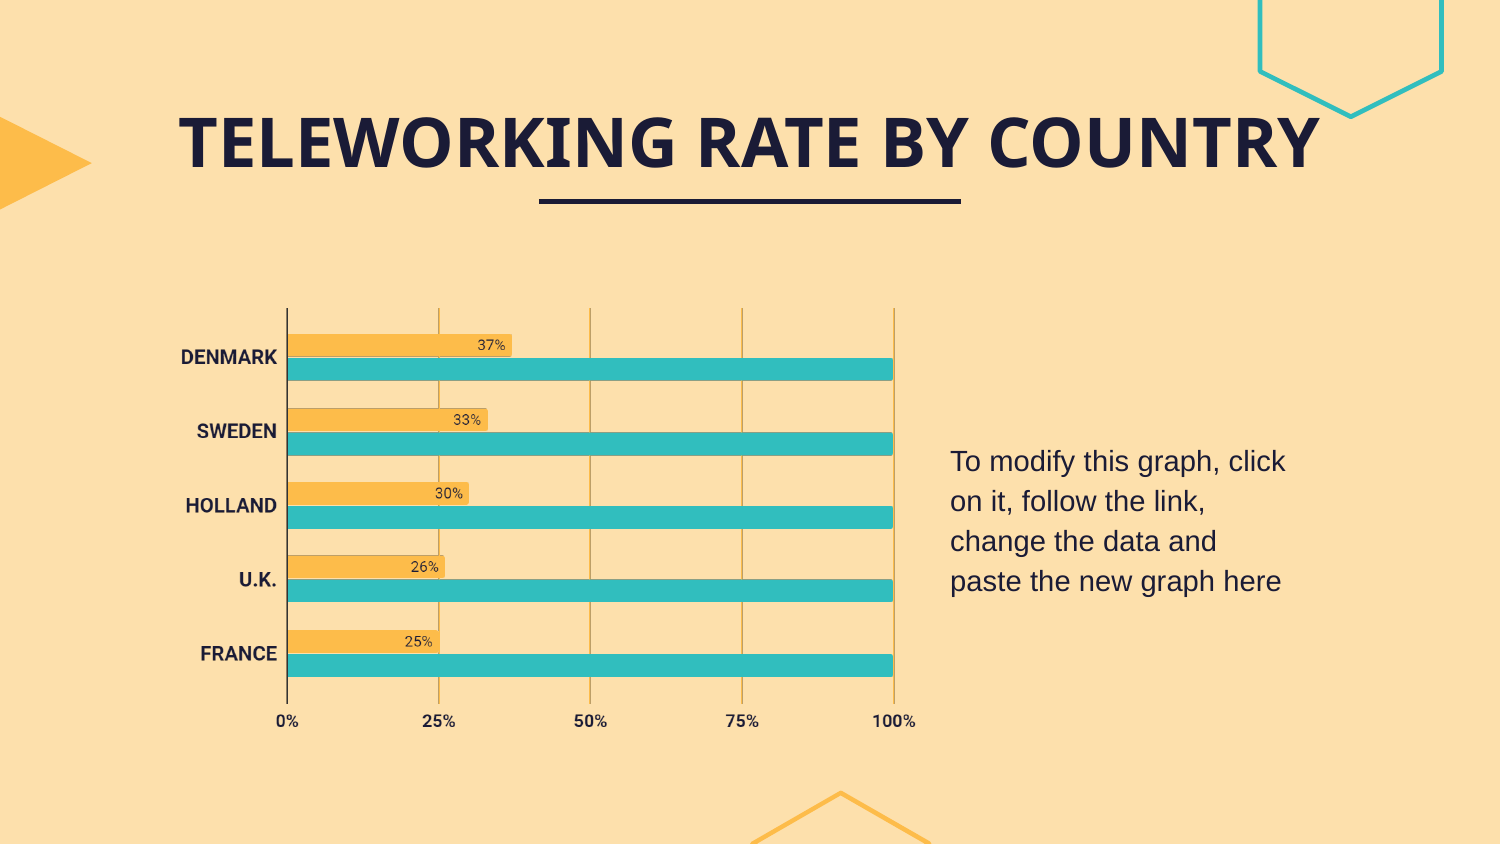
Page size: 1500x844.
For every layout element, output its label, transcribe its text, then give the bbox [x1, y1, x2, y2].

subtitle To modify this graph, click on it, follow the link, change the data and paste the new graph here [935, 421, 1312, 601]
title TELEWORKING RATE BY COUNTRY [98, 102, 1402, 197]
picture [157, 283, 918, 754]
